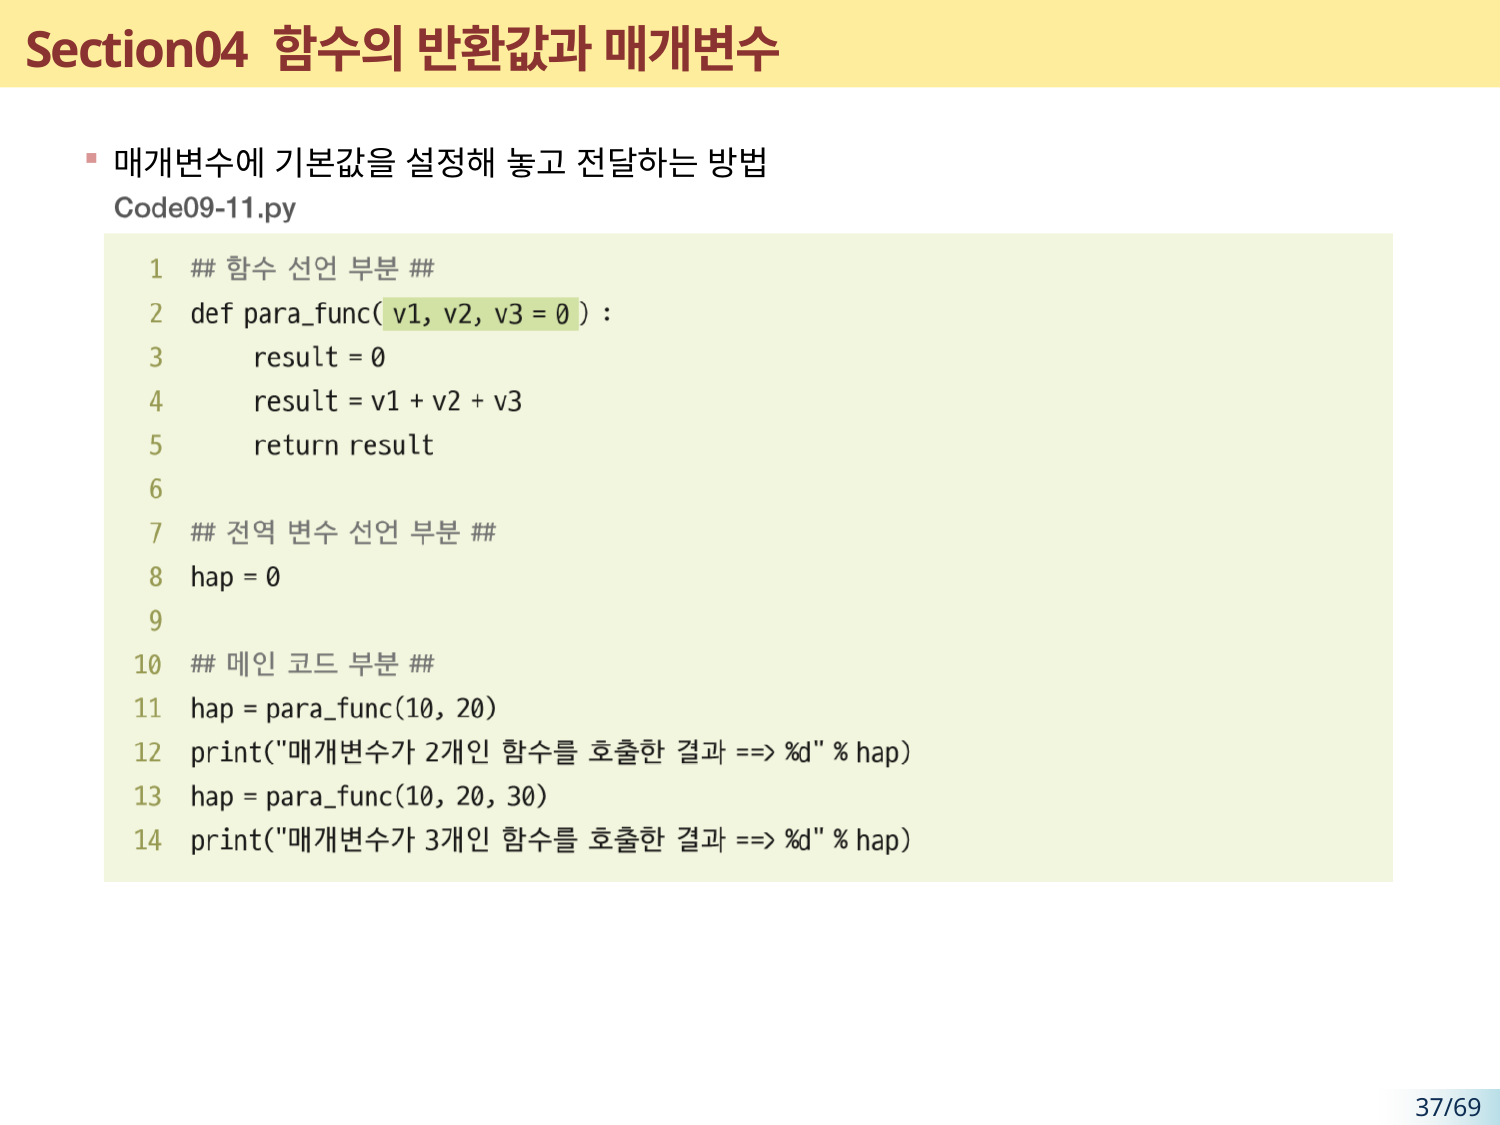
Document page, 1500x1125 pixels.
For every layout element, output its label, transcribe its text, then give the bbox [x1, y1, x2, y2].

picture [101, 193, 1393, 882]
title Section04 함수의 반환값과 매개변수 [10, 8, 1288, 87]
list 매개변수에 기본값을 설정해 놓고 전달하는 방법 [10, 126, 1481, 1057]
